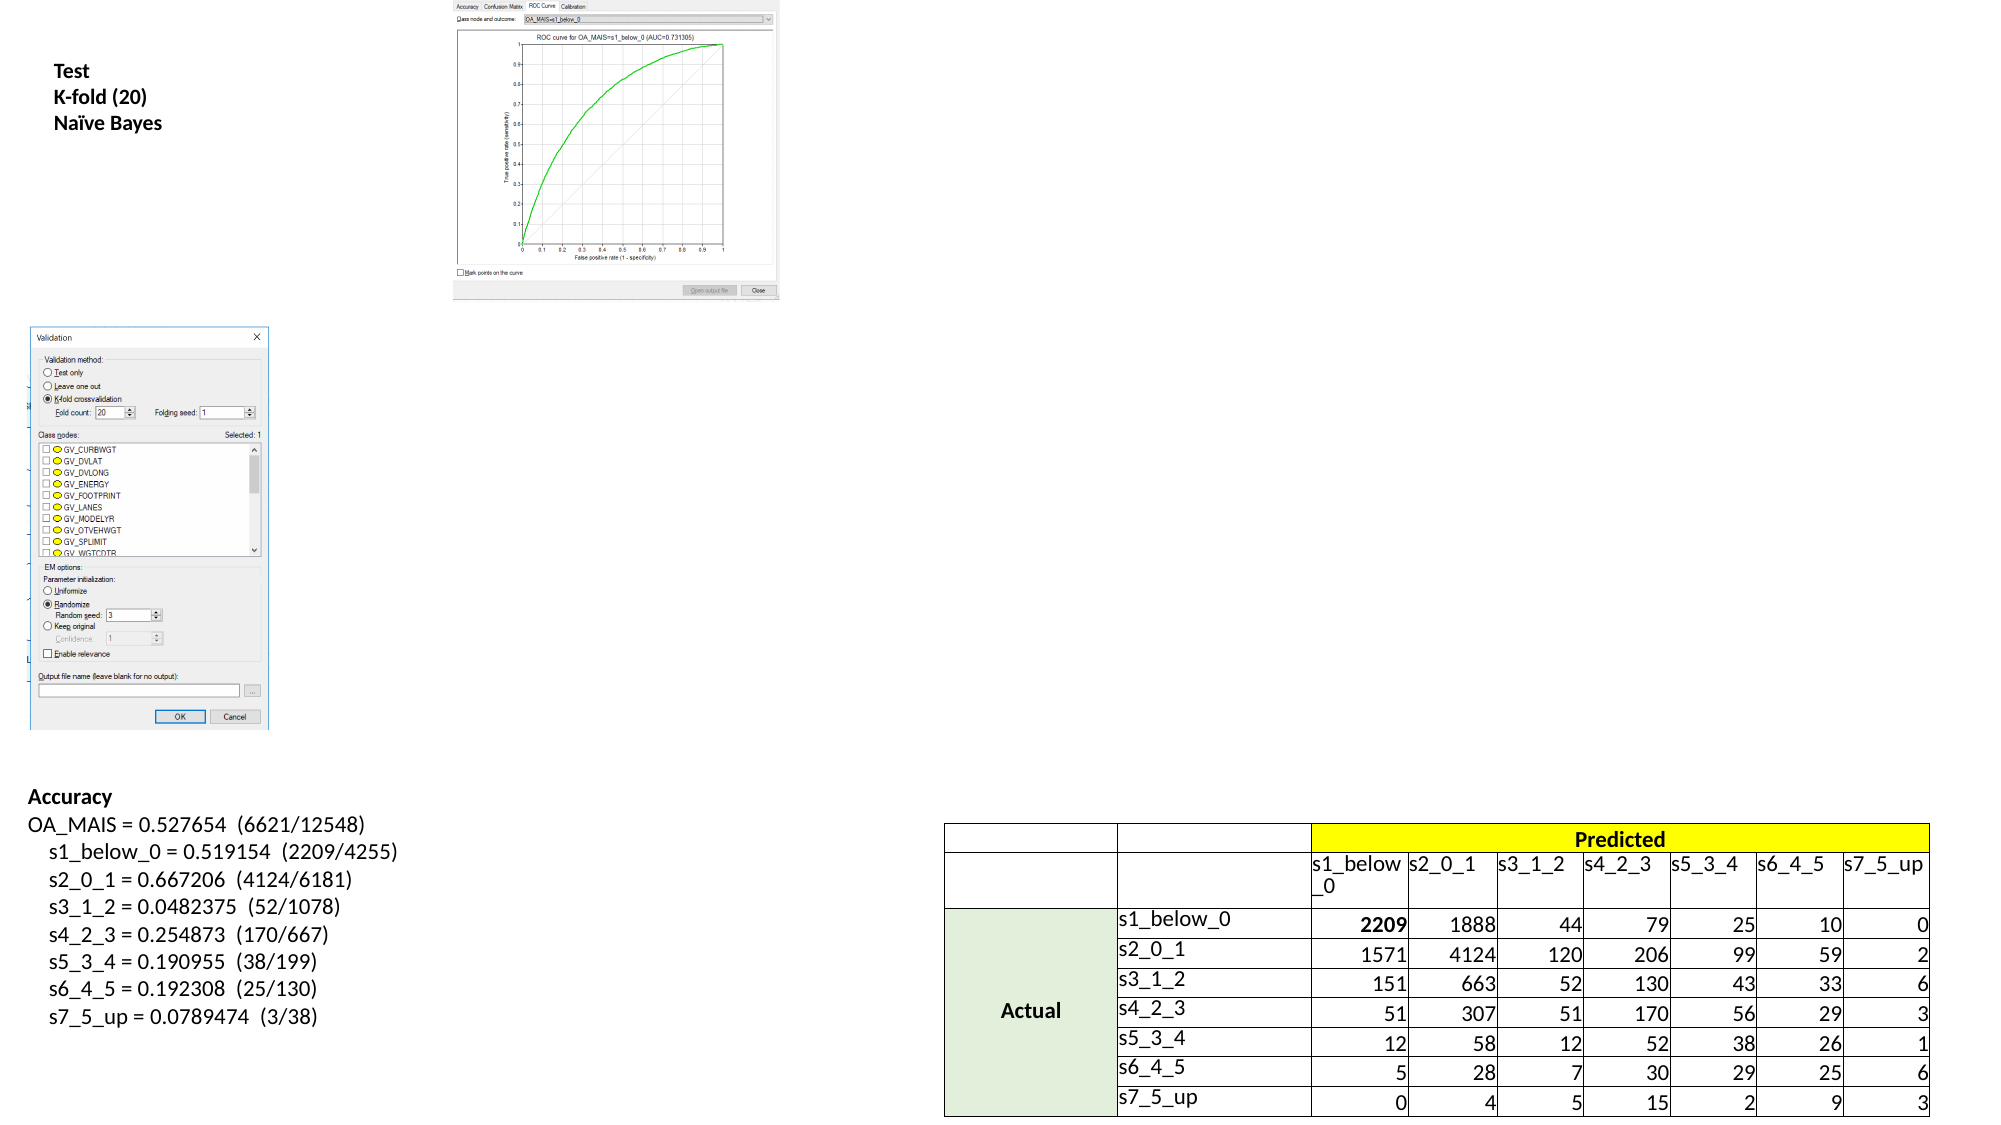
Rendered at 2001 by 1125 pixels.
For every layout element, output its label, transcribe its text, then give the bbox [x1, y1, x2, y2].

table_cell 7 [1498, 1057, 1583, 1086]
picture [453, 0, 780, 302]
table_cell 2 [1844, 939, 1929, 968]
table_cell 58 [1409, 1028, 1497, 1056]
table_cell 29 [1757, 998, 1843, 1027]
table_cell 3 [1844, 1087, 1929, 1116]
table_cell s7_5_up [1844, 853, 1929, 908]
table_cell 1571 [1312, 939, 1408, 968]
table_cell s4_2_3 [1584, 853, 1670, 908]
table_cell 1 [1844, 1028, 1929, 1056]
table_cell s6_4_5 [1757, 853, 1843, 908]
table_cell 99 [1671, 939, 1756, 968]
table_cell 0 [1844, 909, 1929, 938]
table_cell 9 [1757, 1087, 1843, 1116]
table_cell 26 [1757, 1028, 1843, 1056]
table_cell 4124 [1409, 939, 1497, 968]
table_cell 51 [1498, 998, 1583, 1027]
table_cell 12 [1498, 1028, 1583, 1056]
table_cell s1_below_0 [1312, 853, 1408, 908]
table_cell 38 [1671, 1028, 1756, 1056]
table_cell 3 [1844, 998, 1929, 1027]
table_cell 52 [1584, 1028, 1670, 1056]
table_cell 25 [1757, 1057, 1843, 1086]
table_header [945, 824, 1117, 852]
table_cell s3_1_2 [1118, 969, 1311, 997]
table_cell Actual [945, 909, 1117, 1116]
table_cell 5 [1498, 1087, 1583, 1116]
table_header [1118, 824, 1311, 852]
table_cell 6 [1844, 1057, 1929, 1086]
picture [26, 326, 270, 730]
table_cell 1888 [1409, 909, 1497, 938]
table_cell s4_2_3 [1118, 998, 1311, 1027]
table_cell 5 [1312, 1057, 1408, 1086]
table_cell 0 [1312, 1087, 1408, 1116]
table_cell 2 [1671, 1087, 1756, 1116]
table_cell 4 [1409, 1087, 1497, 1116]
table_cell 6 [1844, 969, 1929, 997]
table_cell 79 [1584, 909, 1670, 938]
table_cell 59 [1757, 939, 1843, 968]
text_box Accuracy OA_MAIS = 0.527654 (6621/12548) s1_below_0 = 0.519154 (2209/4255) s2_0_1 = 0.667206 (4124/6181) s3_1_2 = 0.0482375 (52/1078) s4_2_3 = 0.254873 (170/667) s5_3_4 = 0.190955 (38/199) s6_4_5 = 0.192308 (25/130) s7_5_up = 0.0789474 (3/38) [13, 774, 418, 1037]
table_cell 33 [1757, 969, 1843, 997]
table_cell 130 [1584, 969, 1670, 997]
table_header Predicted [1312, 824, 1929, 852]
table_cell [945, 853, 1117, 908]
table_cell 12 [1312, 1028, 1408, 1056]
table_cell s2_0_1 [1409, 853, 1497, 908]
table_cell 2209 [1312, 909, 1408, 938]
table_cell s7_5_up [1118, 1087, 1311, 1116]
table_cell 28 [1409, 1057, 1497, 1086]
table_cell 52 [1498, 969, 1583, 997]
table_cell s3_1_2 [1498, 853, 1583, 908]
table_cell 30 [1584, 1057, 1670, 1086]
table_cell 170 [1584, 998, 1670, 1027]
table_cell 663 [1409, 969, 1497, 997]
table_cell 43 [1671, 969, 1756, 997]
table_cell 307 [1409, 998, 1497, 1027]
table_cell 29 [1671, 1057, 1756, 1086]
table_cell s6_4_5 [1118, 1057, 1311, 1086]
table_cell 15 [1584, 1087, 1670, 1116]
table_cell 10 [1757, 909, 1843, 938]
table_cell s1_below_0 [1118, 909, 1311, 938]
table_cell 51 [1312, 998, 1408, 1027]
table_cell 120 [1498, 939, 1583, 968]
table_cell 25 [1671, 909, 1756, 938]
table_cell s2_0_1 [1118, 939, 1311, 968]
text_box Test K-fold (20) Naïve Bayes [39, 49, 189, 143]
table_cell s5_3_4 [1118, 1028, 1311, 1056]
table_cell 151 [1312, 969, 1408, 997]
table_cell [1118, 853, 1311, 908]
table_cell 44 [1498, 909, 1583, 938]
table_cell 56 [1671, 998, 1756, 1027]
table_cell 206 [1584, 939, 1670, 968]
table_cell s5_3_4 [1671, 853, 1756, 908]
